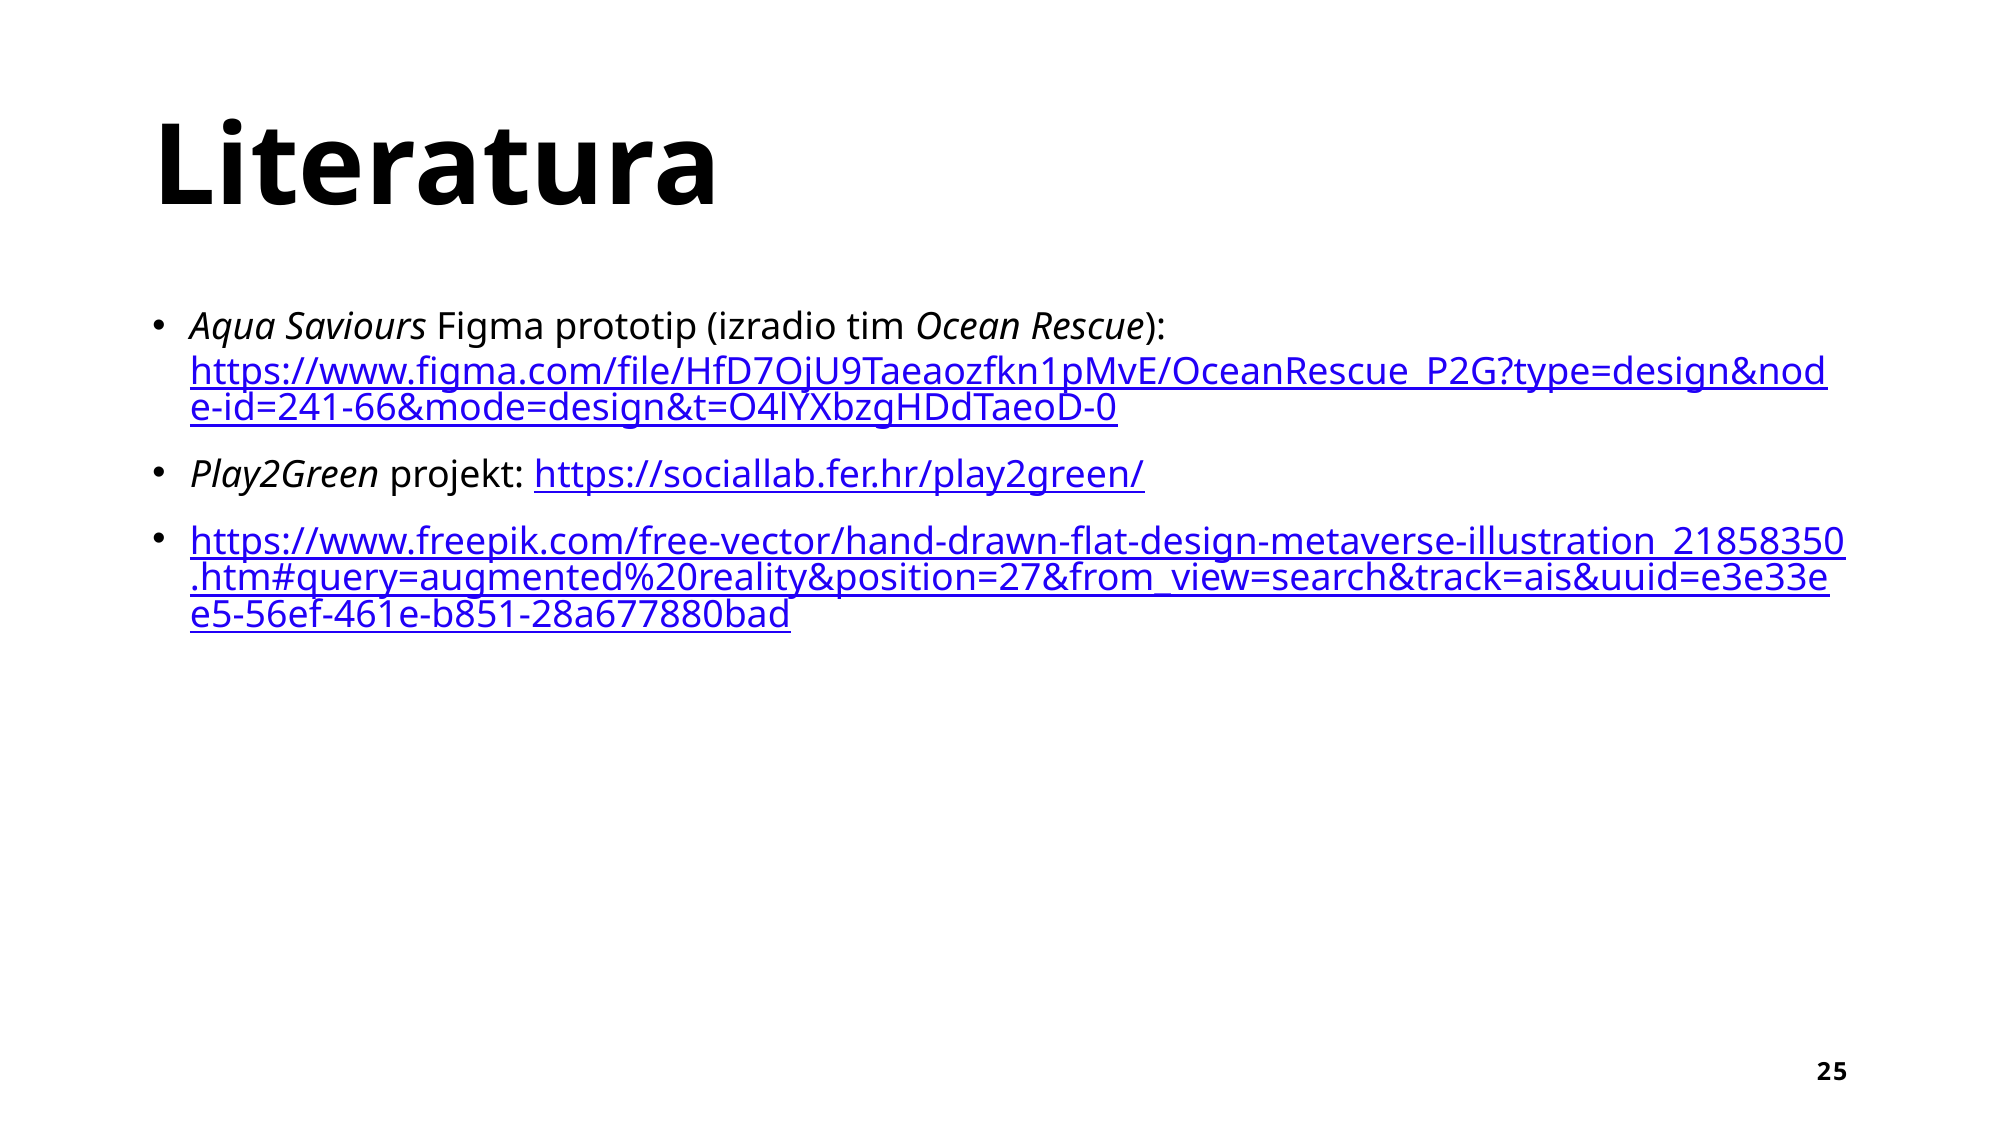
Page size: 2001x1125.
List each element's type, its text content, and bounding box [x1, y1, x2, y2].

slide_number 25 [1412, 1042, 1863, 1103]
title Literatura [137, 59, 1863, 278]
list Aqua Saviours Figma prototip (izradio tim Ocean Rescue): https://www.figma.com/file/HfD7OjU9Taeaozfkn1pMvE/OceanRescue_P2G?type=design&node-id=241-66&mode=design&t=O4lYXbzgHDdTaeoD-0 Play2Green projekt: https://sociallab.fer.hr/play2green/ https://www.freepik.com/free-vector/hand-drawn-flat-design-metaverse-illustration_21858350.htm#query=augmented%20reality&position=27&from_view=search&track=ais&uuid=e3e33ee5-56ef-461e-b851-28a677880bad [137, 299, 1863, 1014]
